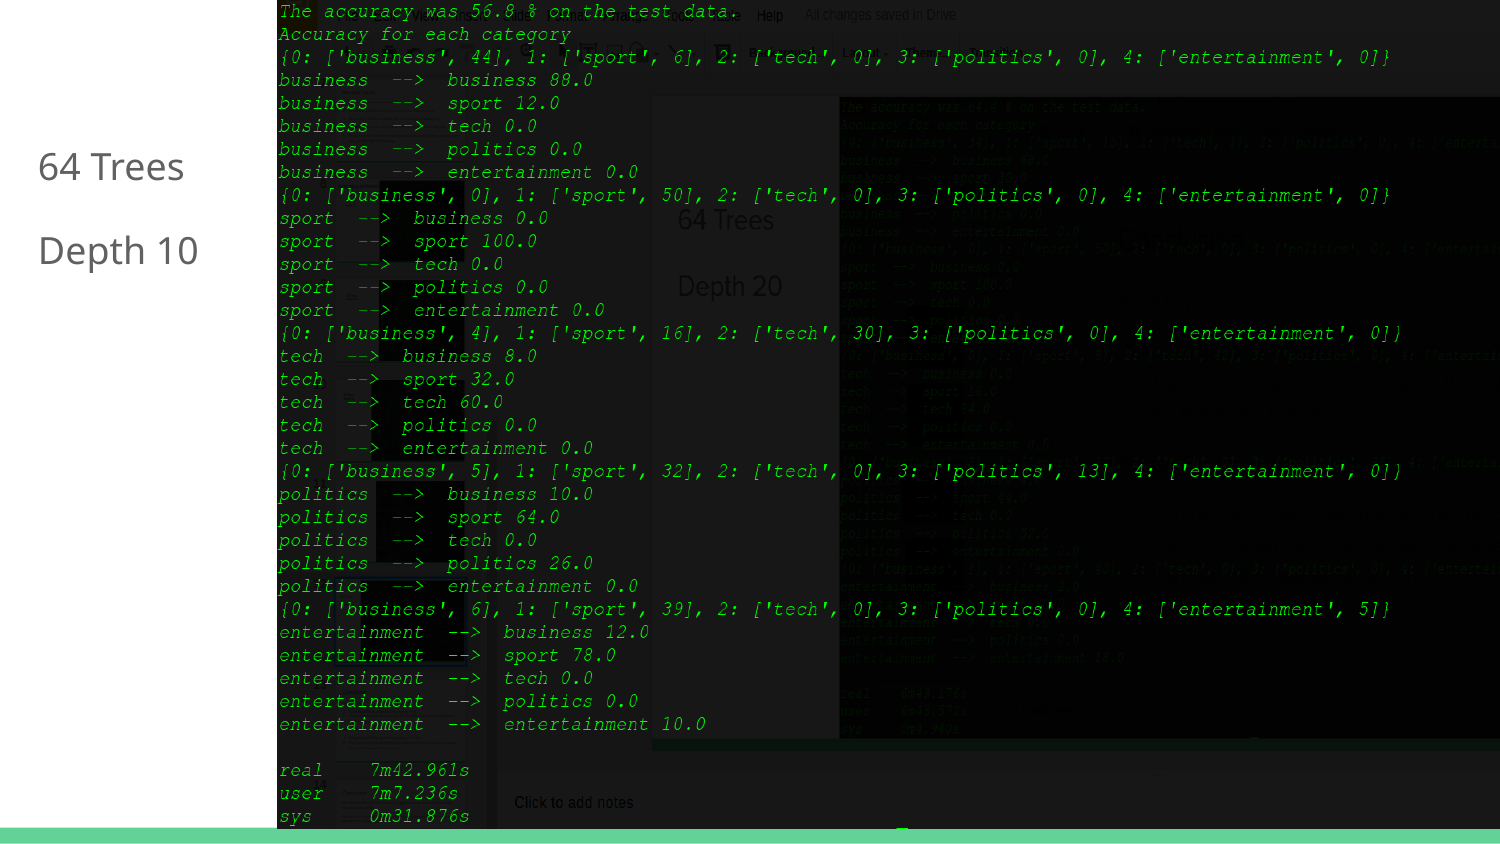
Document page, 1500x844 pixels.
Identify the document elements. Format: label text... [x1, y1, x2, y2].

list 64 Trees Depth 10 [22, 120, 248, 301]
picture [276, 0, 1500, 829]
